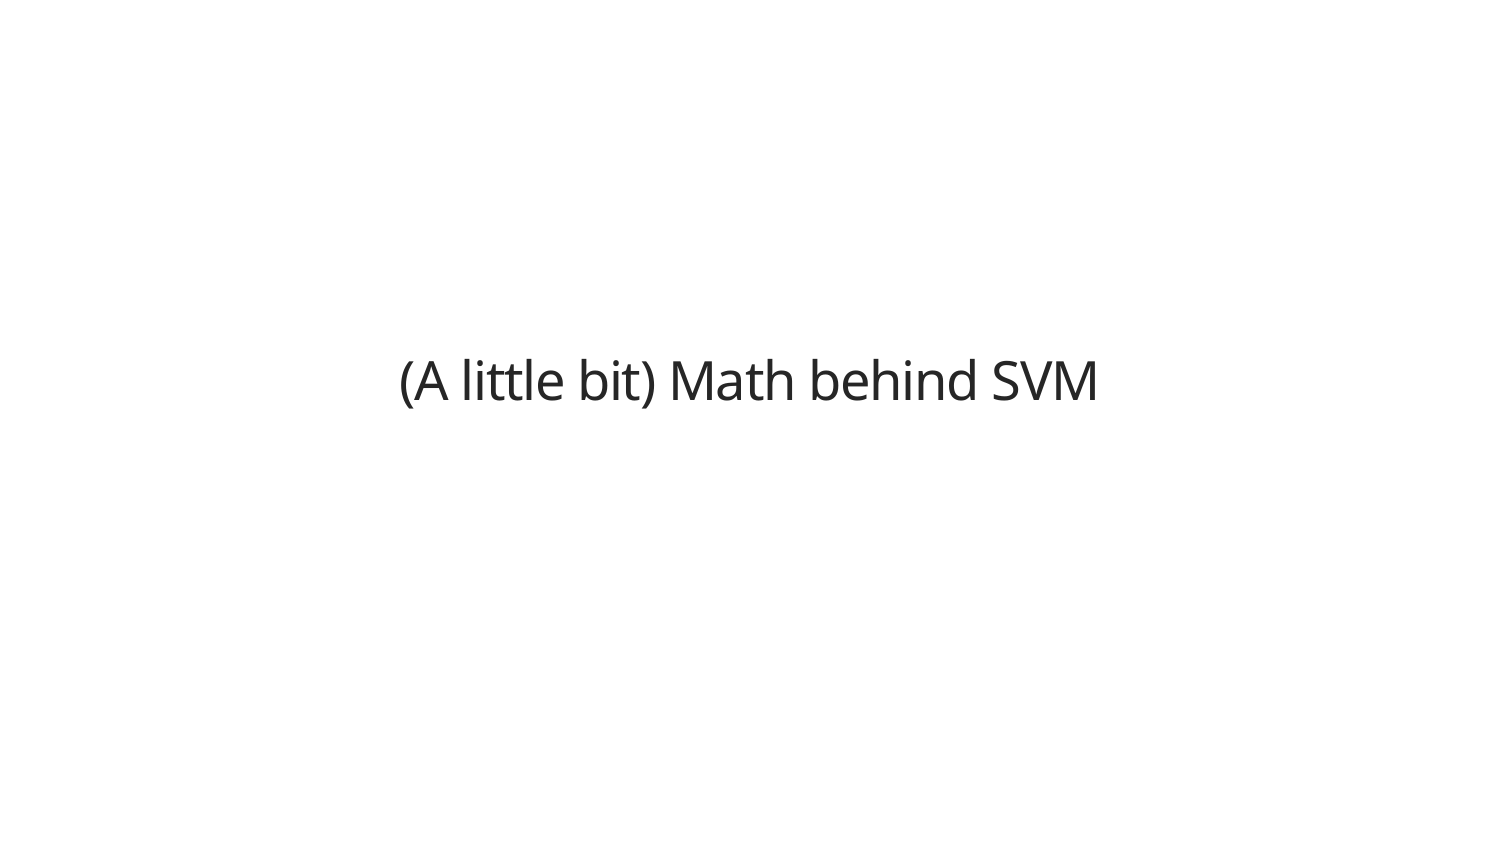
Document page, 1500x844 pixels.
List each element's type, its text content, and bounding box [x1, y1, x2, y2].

list (A little bit) Math behind SVM [282, 339, 1218, 540]
